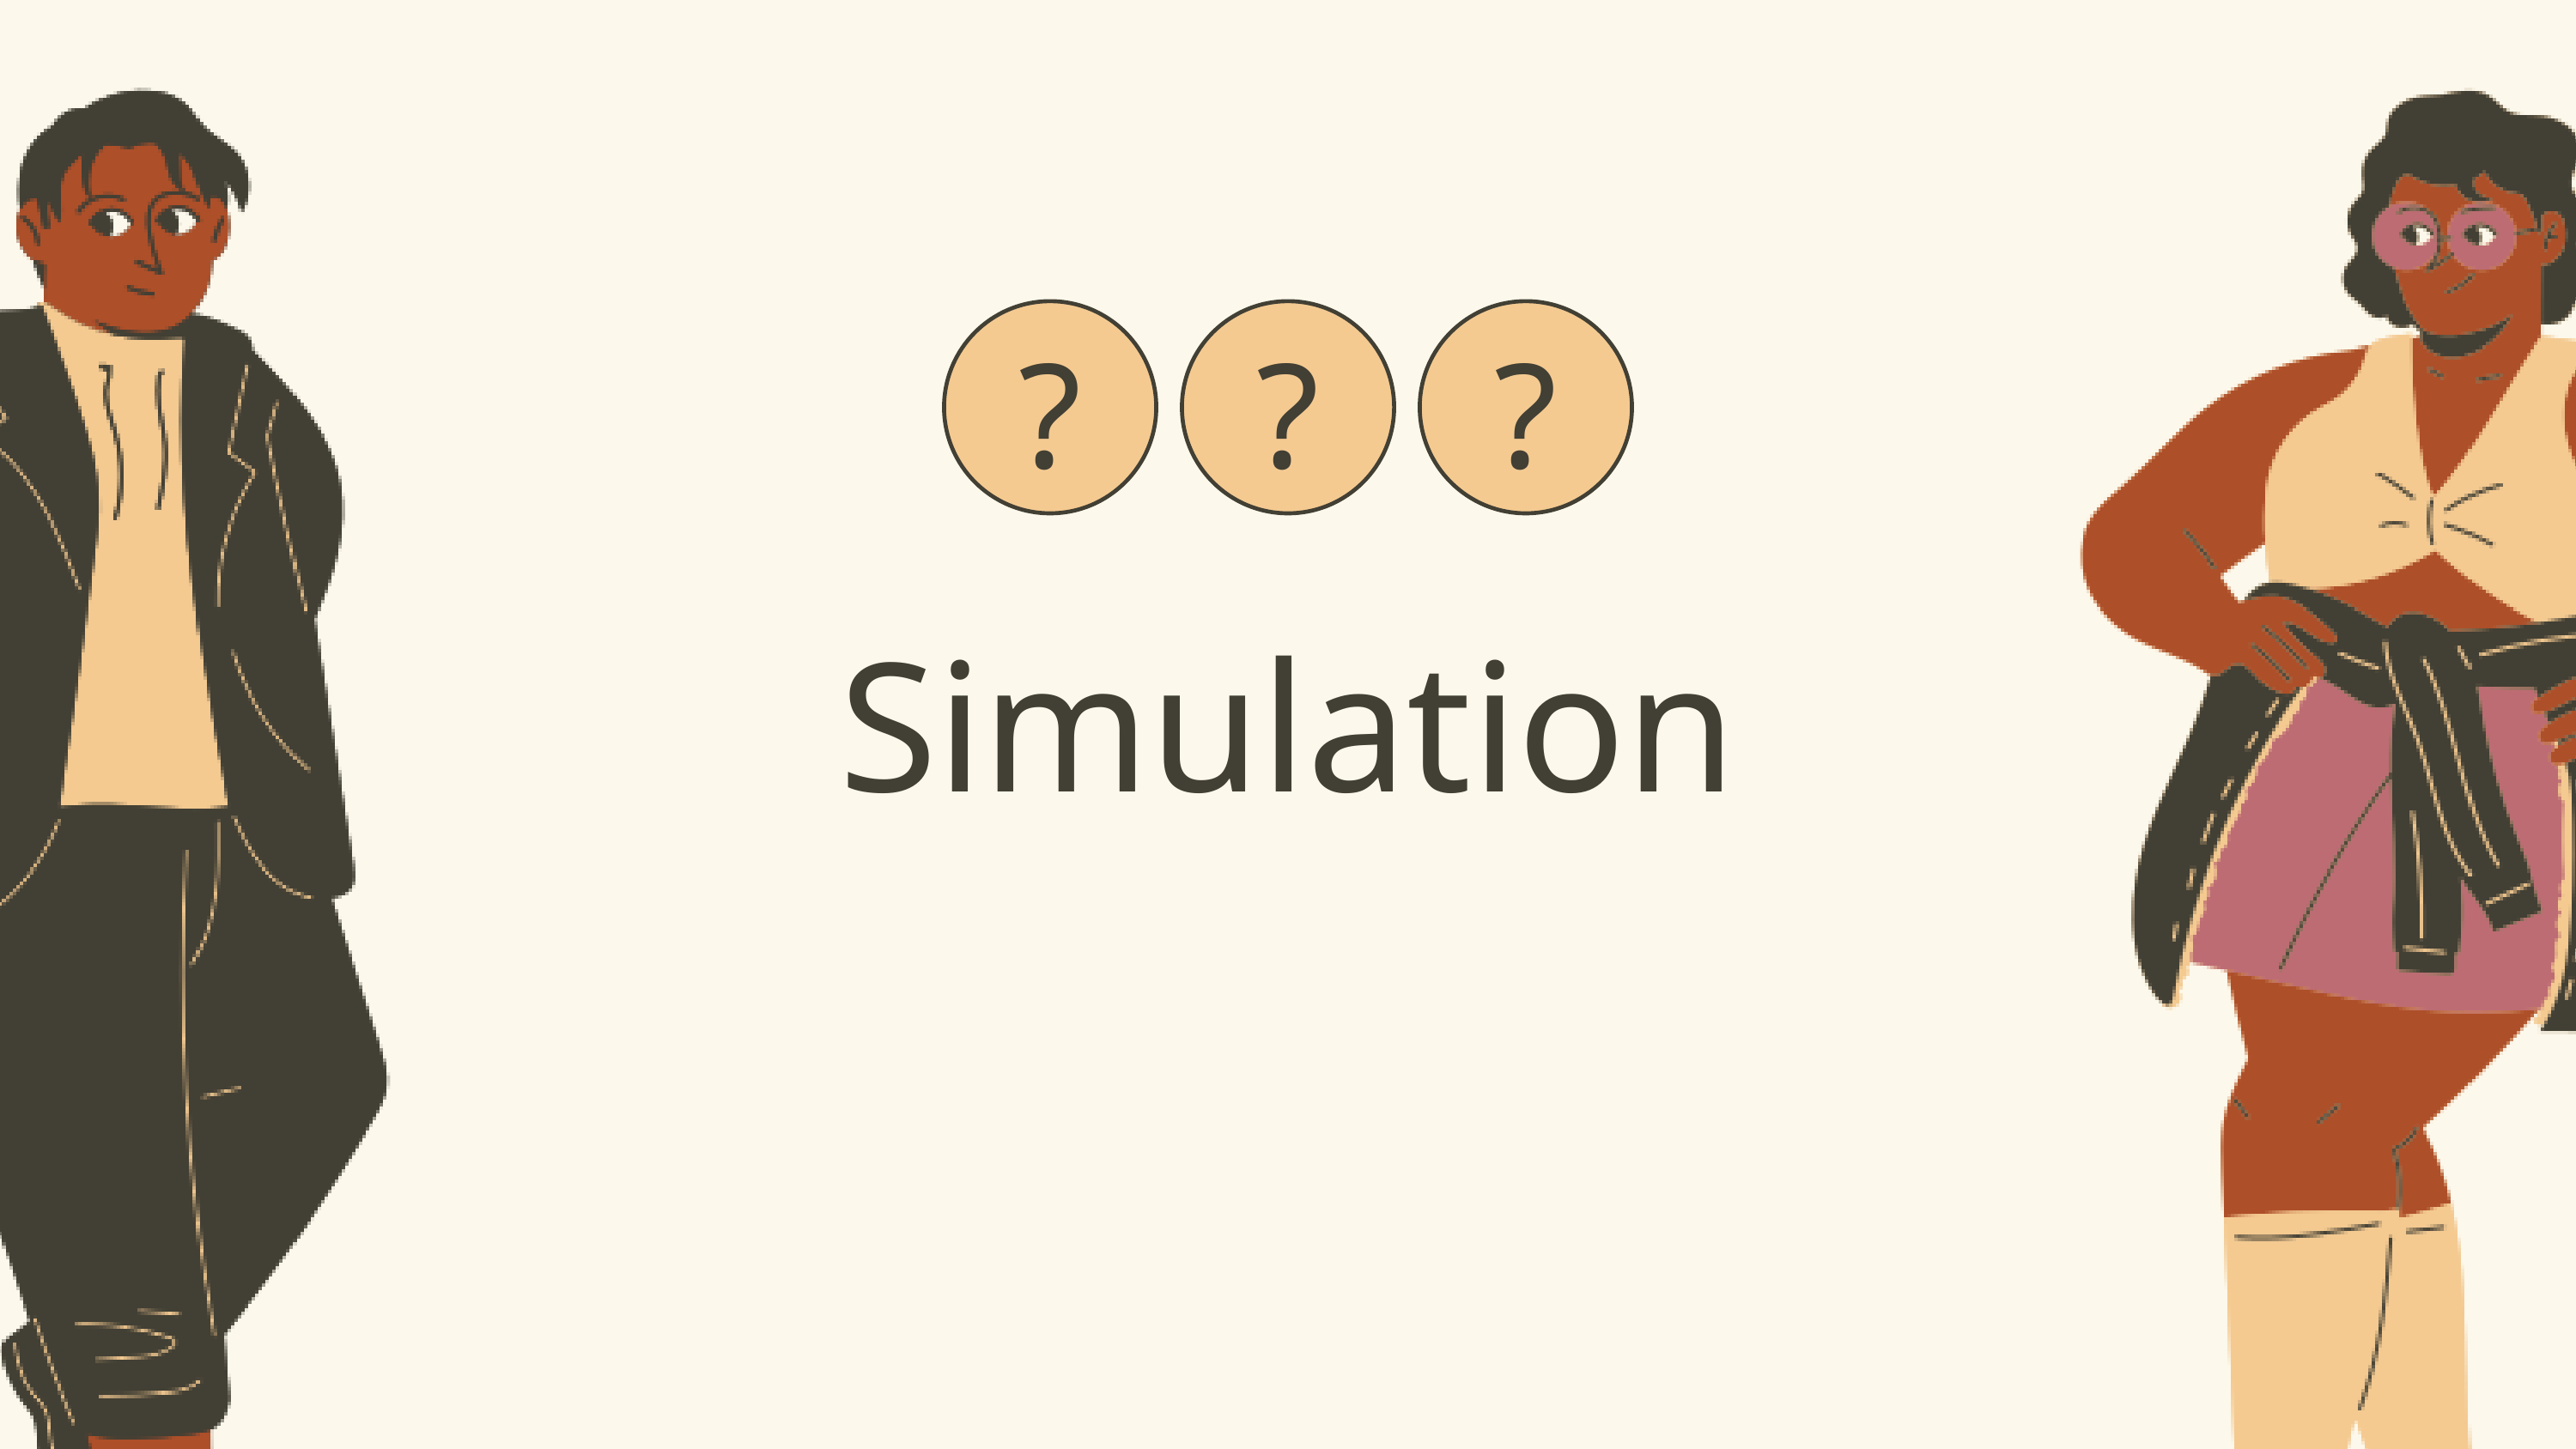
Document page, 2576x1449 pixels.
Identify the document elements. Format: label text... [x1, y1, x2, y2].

text_box Simulation [501, 600, 2074, 828]
text_box [2080, 88, 2576, 1449]
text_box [1182, 300, 1394, 514]
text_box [1419, 300, 1632, 514]
text_box [0, 88, 391, 1449]
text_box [944, 300, 1157, 514]
